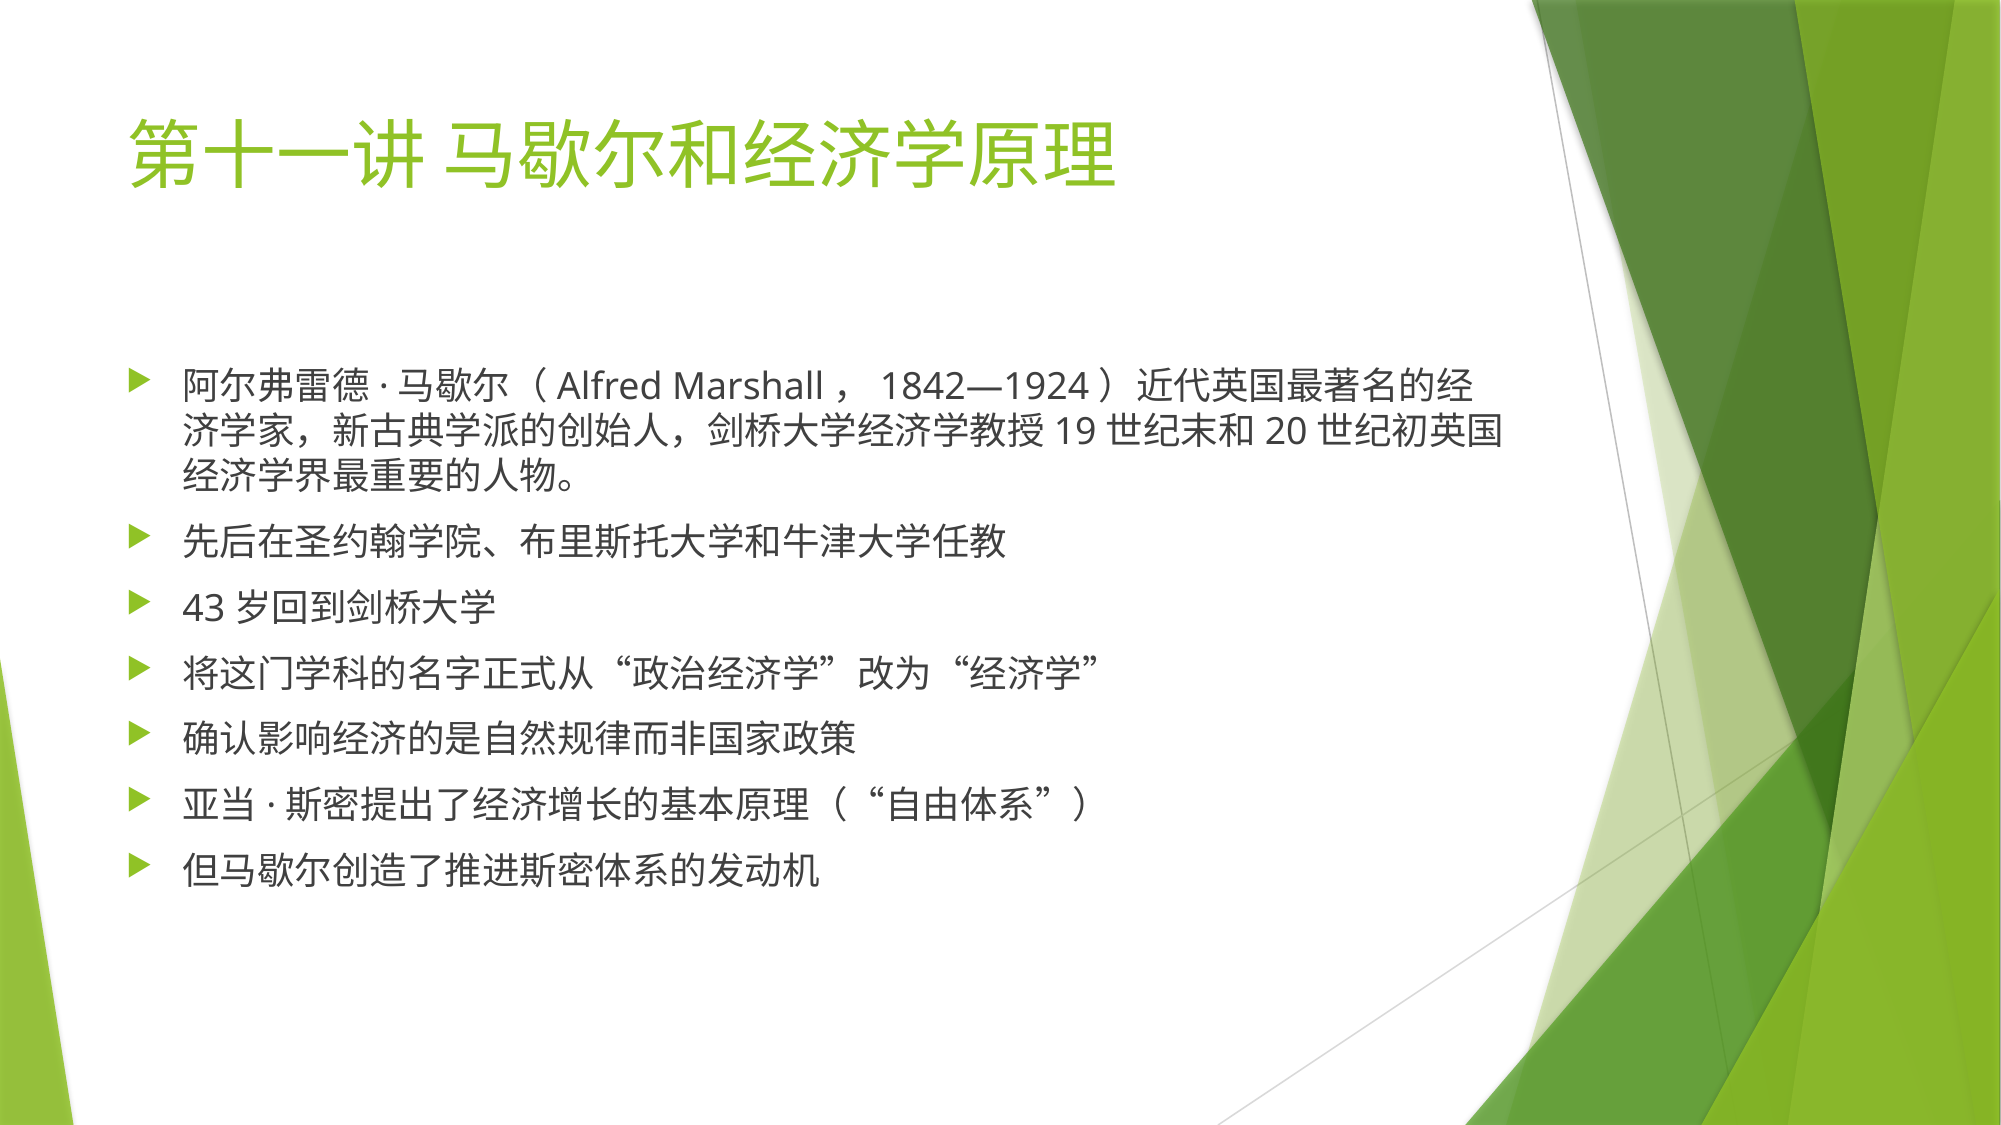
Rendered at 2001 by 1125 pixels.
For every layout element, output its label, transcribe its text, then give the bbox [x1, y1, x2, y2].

title 第十一讲 马歇尔和经济学原理 [111, 99, 1522, 237]
list 阿尔弗雷德·马歇尔（Alfred Marshall，1842—1924）近代英国最著名的经济学家，新古典学派的创始人，剑桥大学经济学教授19世纪末和20世纪初英国经济学界最重要的人物。 先后在圣约翰学院、布里斯托大学和牛津大学任教 43岁回到剑桥大学 将这门学科的名字正式从“政治经济学”改为“经济学” 确认影响经济的是自然规律而非国家政策 亚当·斯密提出了经济增长的基本原理（“自由体系”） 但马歇尔创造了推进斯密体系的发动机 [111, 354, 1522, 992]
